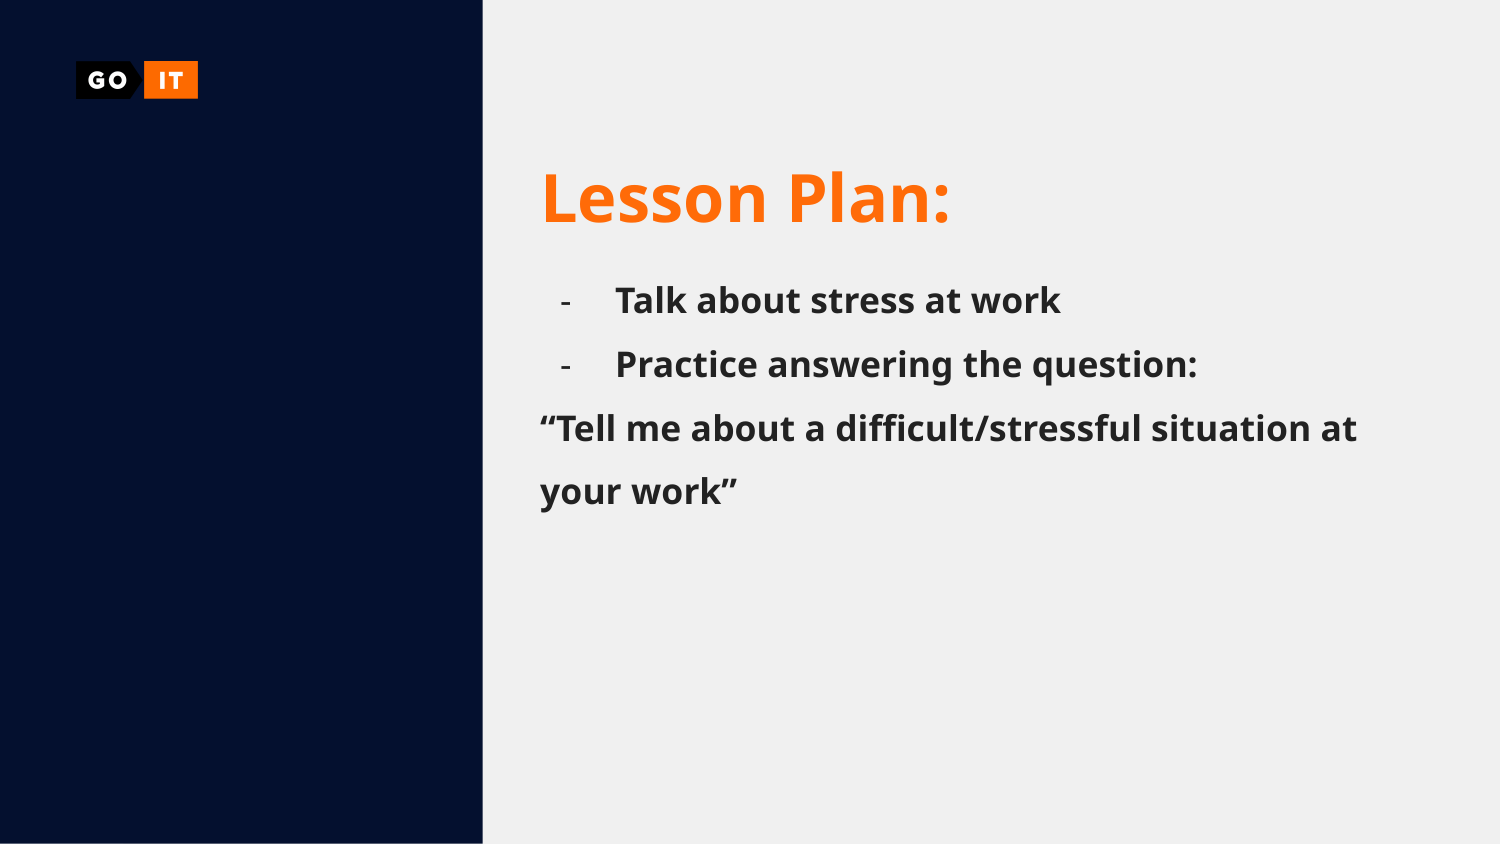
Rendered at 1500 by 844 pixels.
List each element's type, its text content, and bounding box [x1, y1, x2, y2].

text_box Lesson Plan: Talk about stress at work Practice answering the question: “Tell me about a difficult/stressful situation at your work” [540, 61, 1375, 583]
text_box [0, 0, 483, 844]
picture [76, 61, 198, 99]
